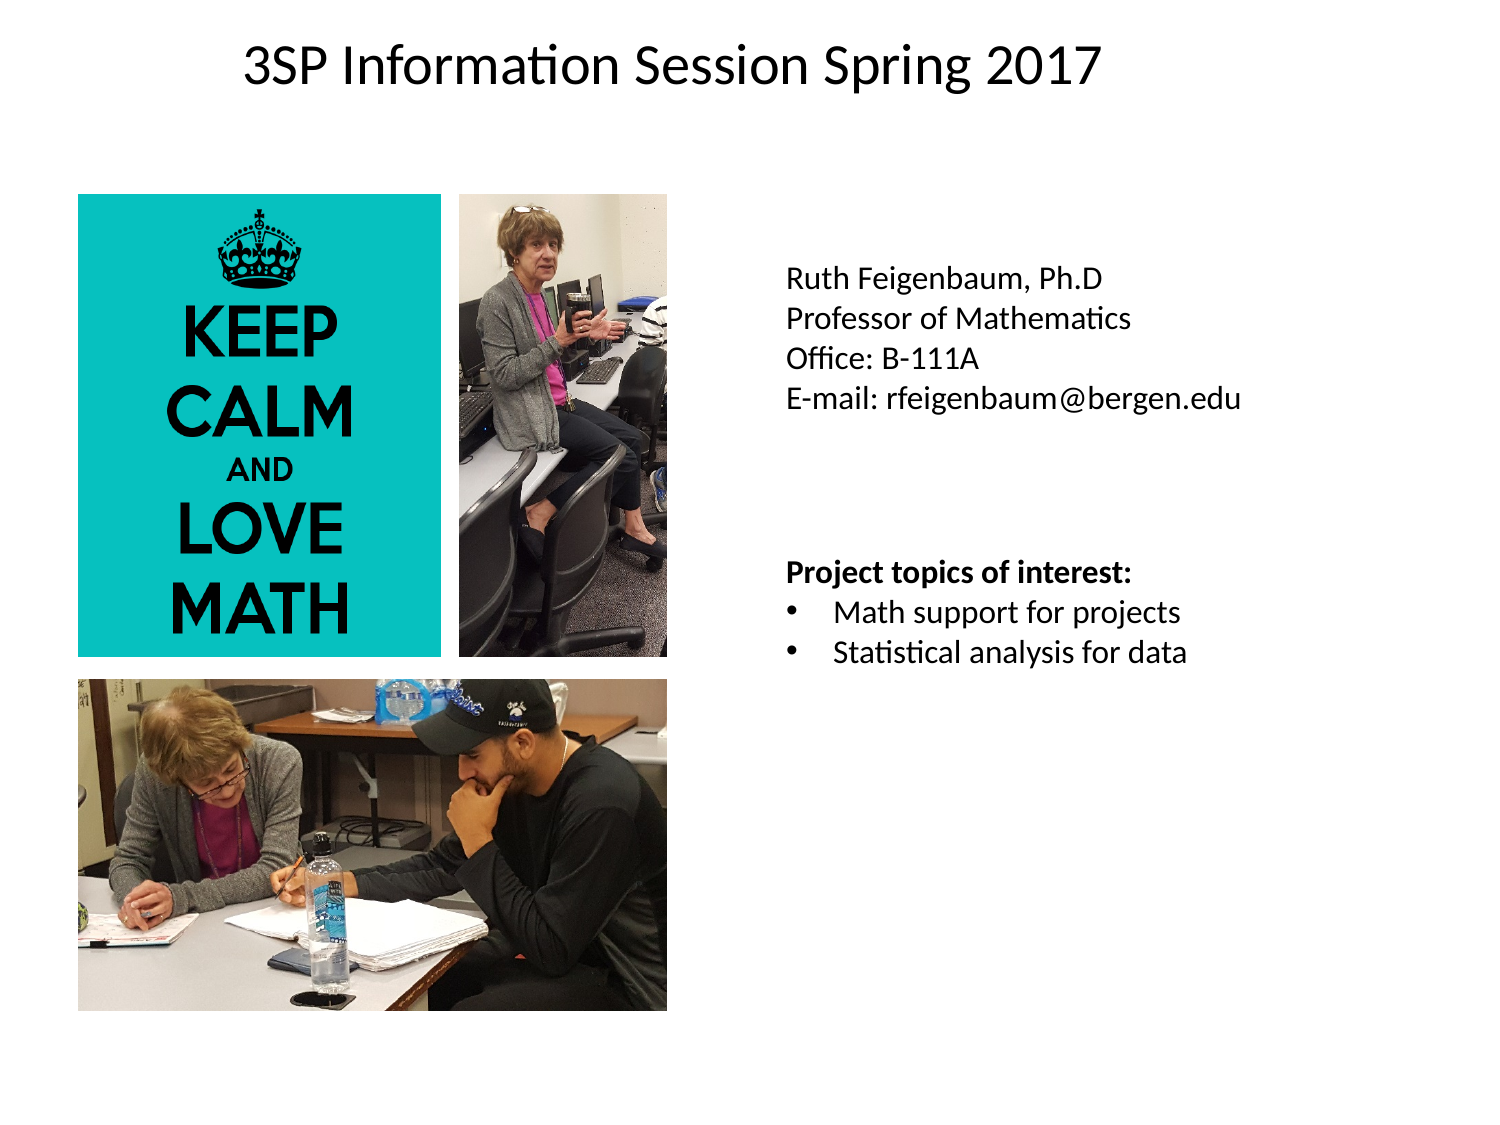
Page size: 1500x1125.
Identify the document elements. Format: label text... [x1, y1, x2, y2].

picture [78, 678, 667, 1011]
text_box 3SP Information Session Spring 2017 [227, 18, 1315, 104]
text_box Ruth Feigenbaum, Ph.D Professor of Mathematics Office: B-111A E-mail: rfeigenbaum@bergen.edu [771, 248, 1287, 424]
picture [78, 194, 441, 658]
picture [459, 194, 667, 658]
text_box Project topics of interest: Math support for projects Statistical analysis for data [771, 542, 1250, 718]
